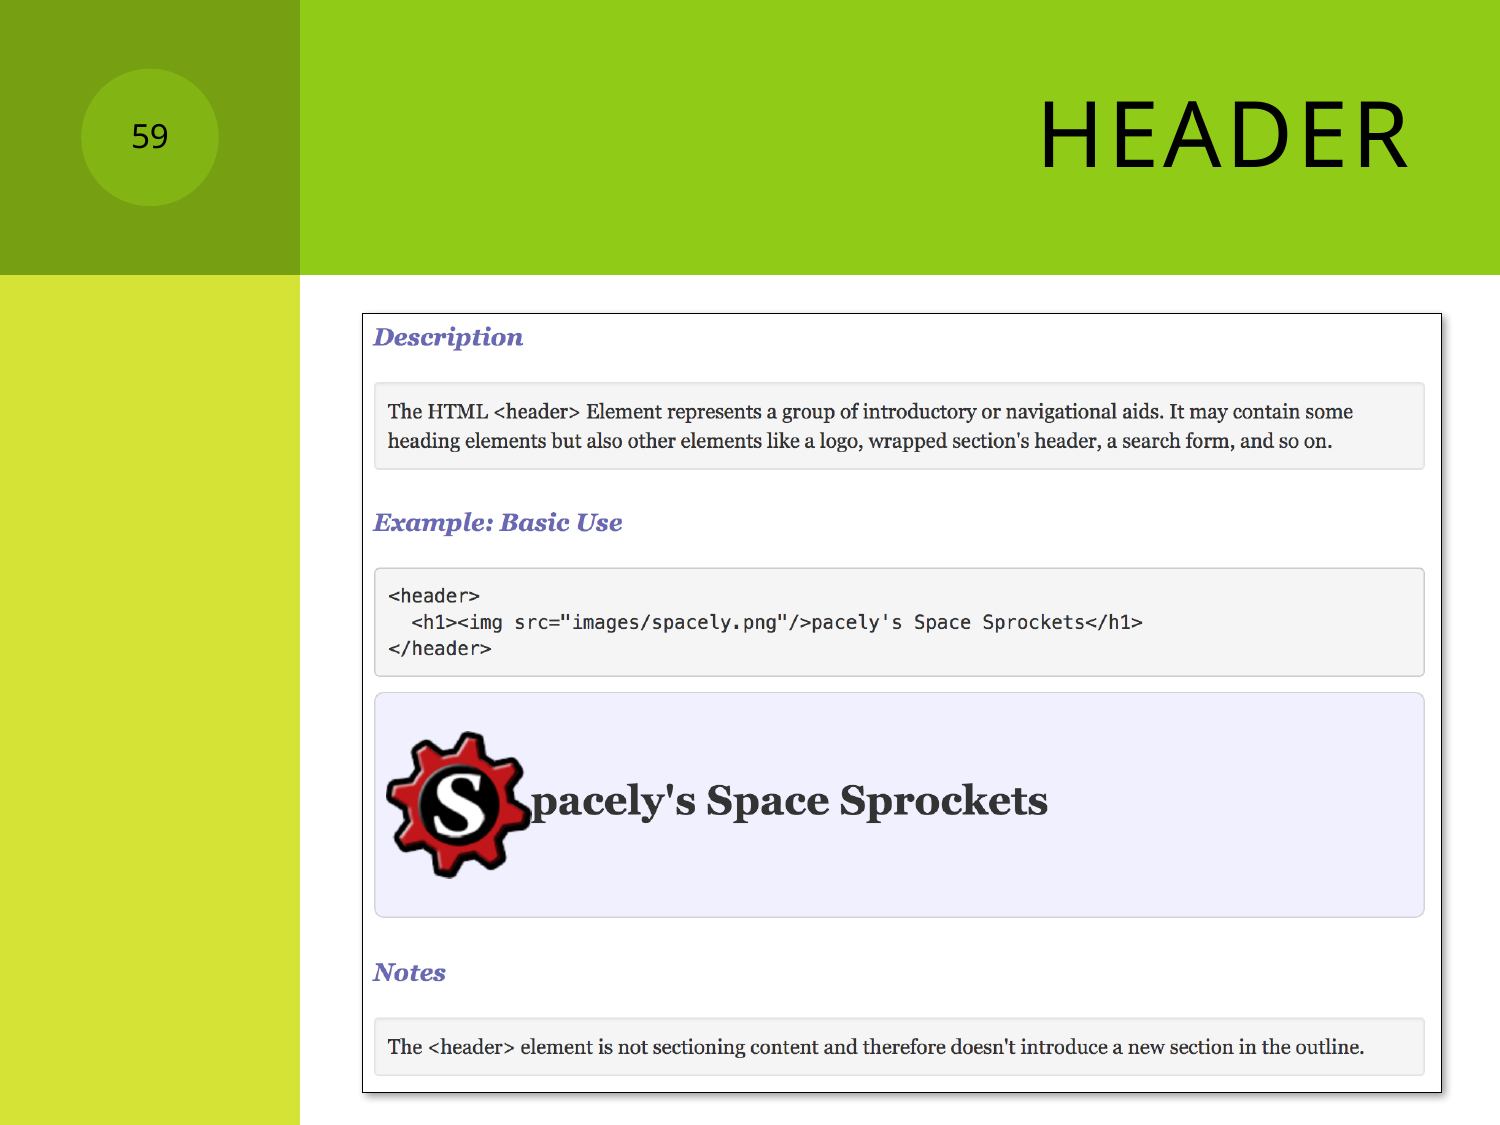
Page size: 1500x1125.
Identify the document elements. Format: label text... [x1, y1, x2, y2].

slide_number 59 [87, 87, 213, 188]
picture [362, 313, 1442, 1093]
title Header [399, 37, 1425, 225]
